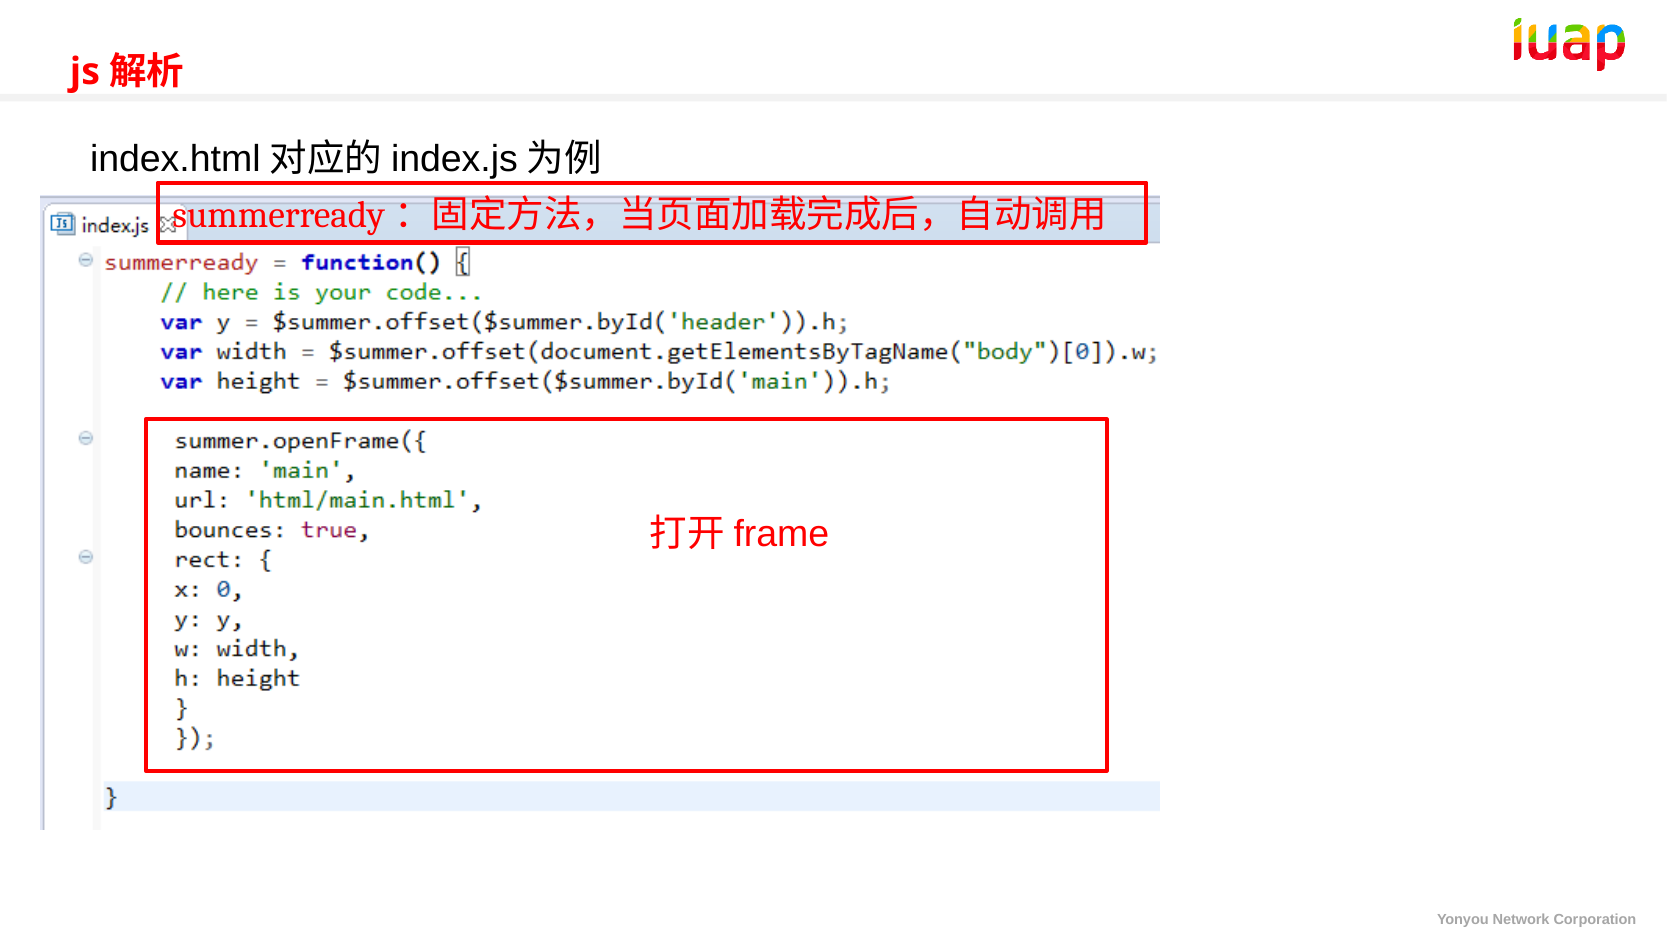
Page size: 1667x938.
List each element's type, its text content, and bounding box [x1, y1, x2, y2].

picture [1470, 0, 1667, 88]
text_box summerready：固定方法，当页面加载完成后，自动调用 [156, 181, 1148, 193]
picture [40, 194, 1160, 830]
text_box js解析 [55, 39, 1268, 92]
text_box index.html对应的index.js为例 [75, 126, 1506, 231]
